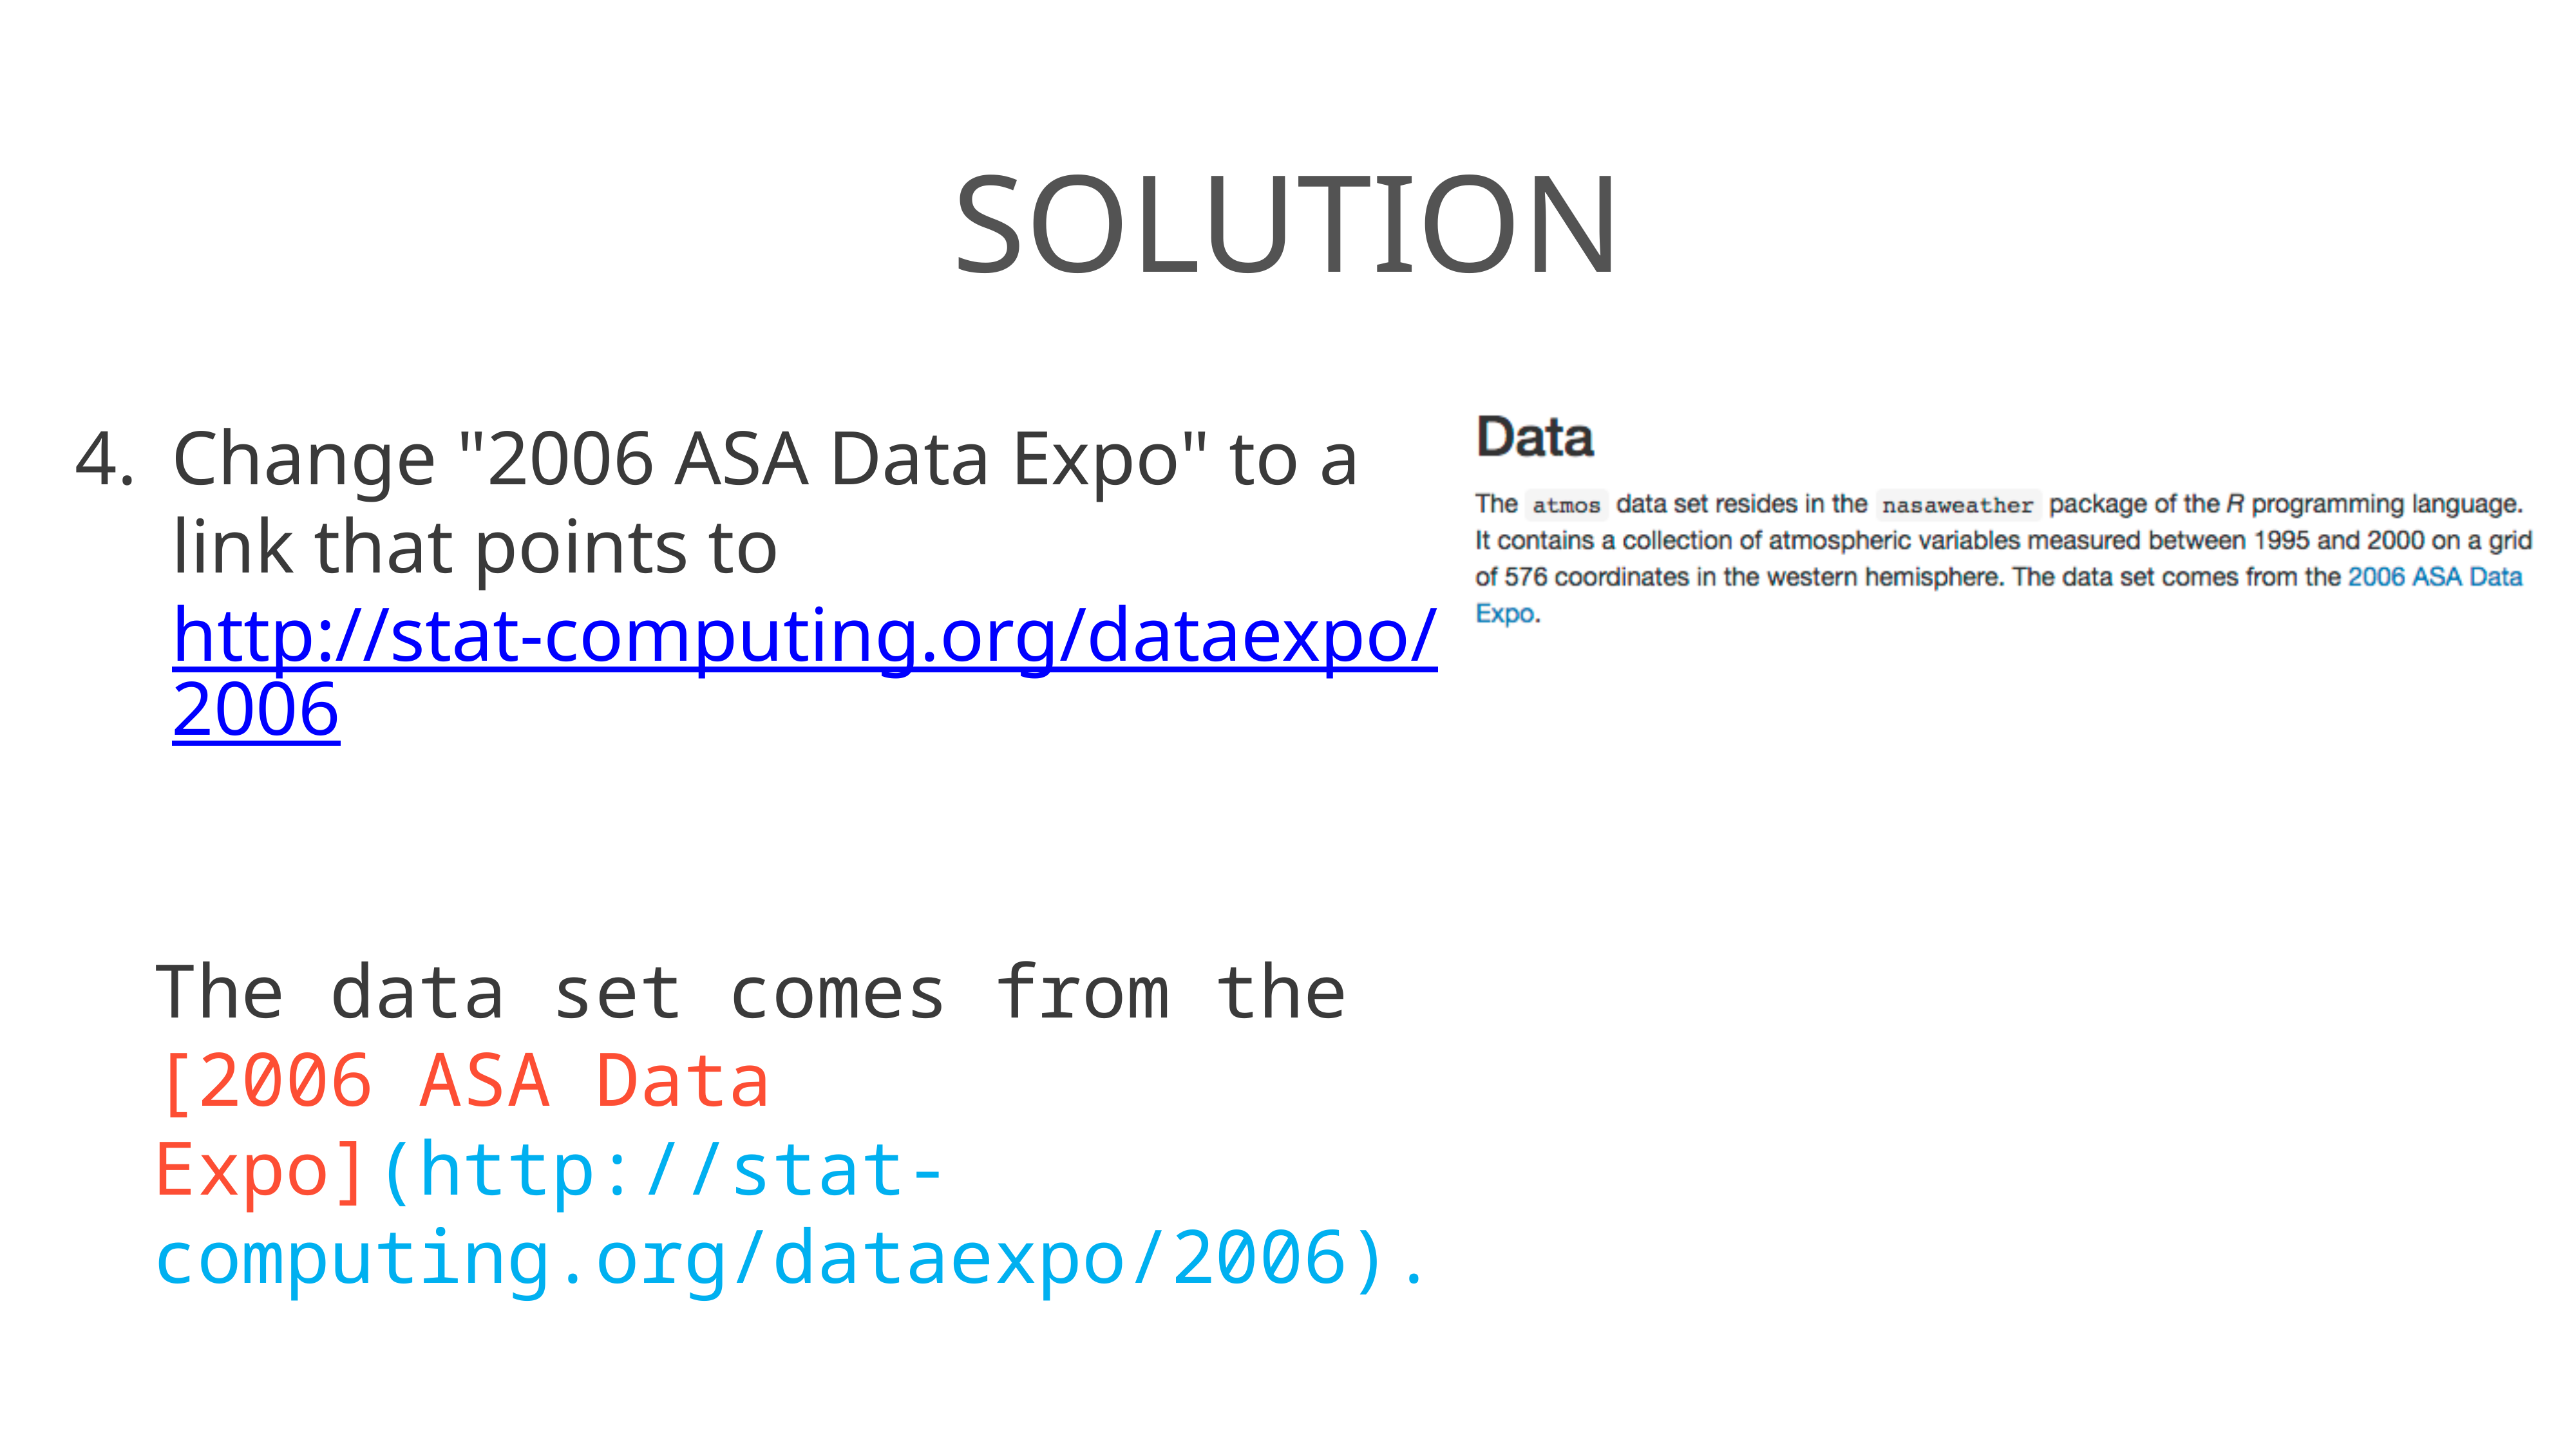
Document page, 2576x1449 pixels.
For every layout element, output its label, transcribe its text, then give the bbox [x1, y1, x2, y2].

title Solution [70, 37, 2506, 401]
picture [1452, 372, 2553, 650]
list Change "2006 ASA Data Expo" to a link that points to http://stat-computing.org/dataexpo/2006 The data set comes from the [2006 ASA Data Expo](http://stat-computing.org/dataexpo/2006). [69, 404, 1454, 1353]
